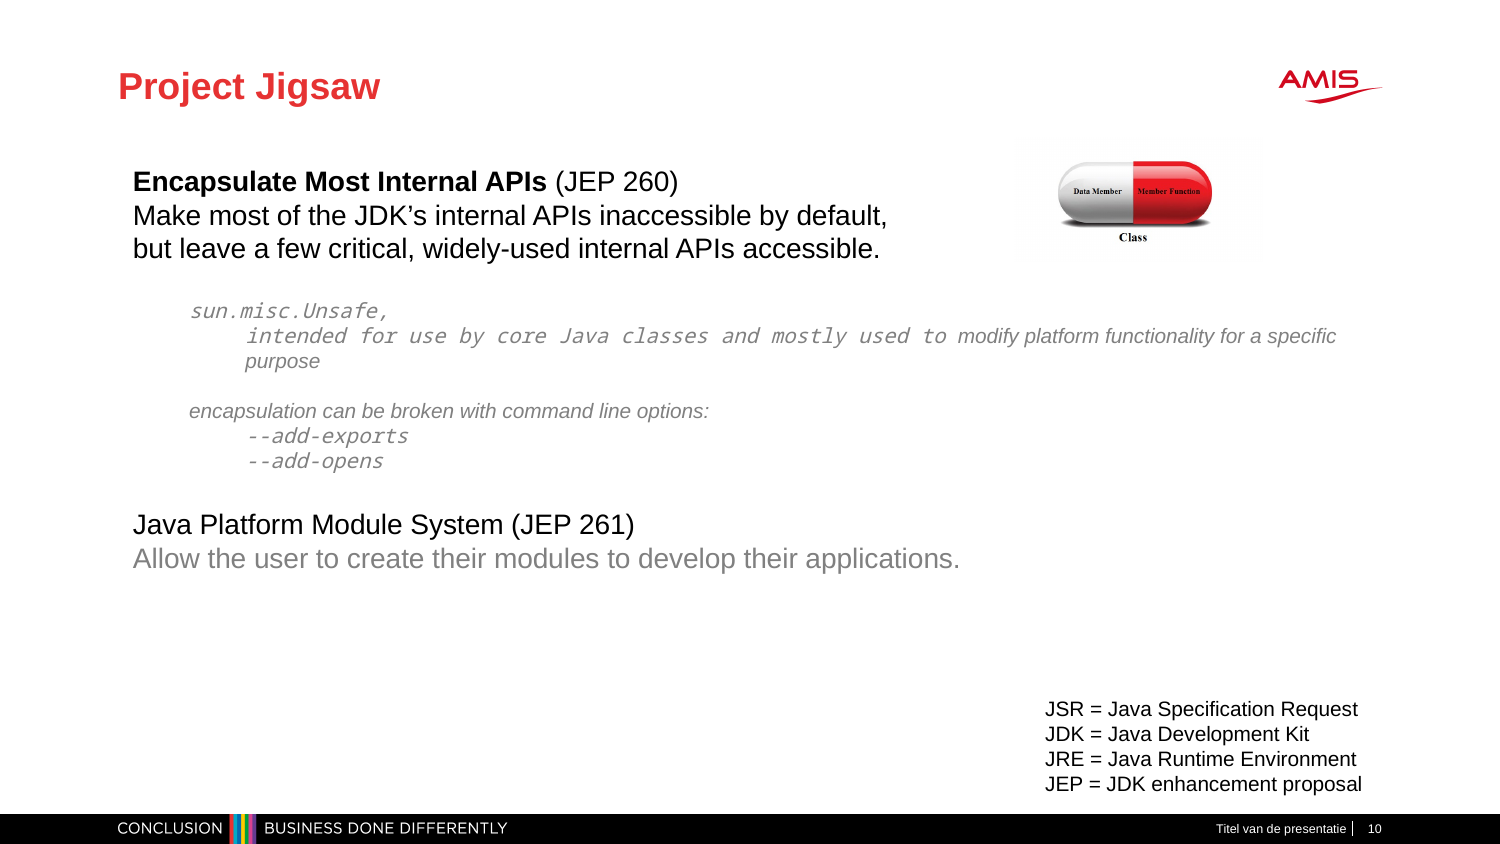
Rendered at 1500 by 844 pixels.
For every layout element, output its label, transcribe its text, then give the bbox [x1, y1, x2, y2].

title Project Jigsaw [118, 47, 1205, 130]
footer Titel van de presentatie [814, 820, 1347, 839]
picture [239, 814, 1500, 844]
picture [1014, 137, 1263, 262]
text_box Encapsulate Most Internal APIs (JEP 260) Make most of the JDK’s internal APIs inaccessible by default, but leave a few critical, widely-used internal APIs accessible. sun.misc.Unsafe, intended for use by core Java classes and mostly used to modify platform functionality for a specific purpose encapsulation can be broken with command line options: --add-exports --add-opens Java Platform Module System (JEP 261) Allow the user to create their modules to develop their applications. [118, 155, 1392, 616]
picture [1205, 58, 1388, 106]
slide_number 10 [1358, 820, 1382, 839]
text_box JSR = Java Specification Request JDK = Java Development Kit JRE = Java Runtime Environment JEP = JDK enhancement proposal [1045, 695, 1417, 796]
picture [0, 814, 236, 844]
